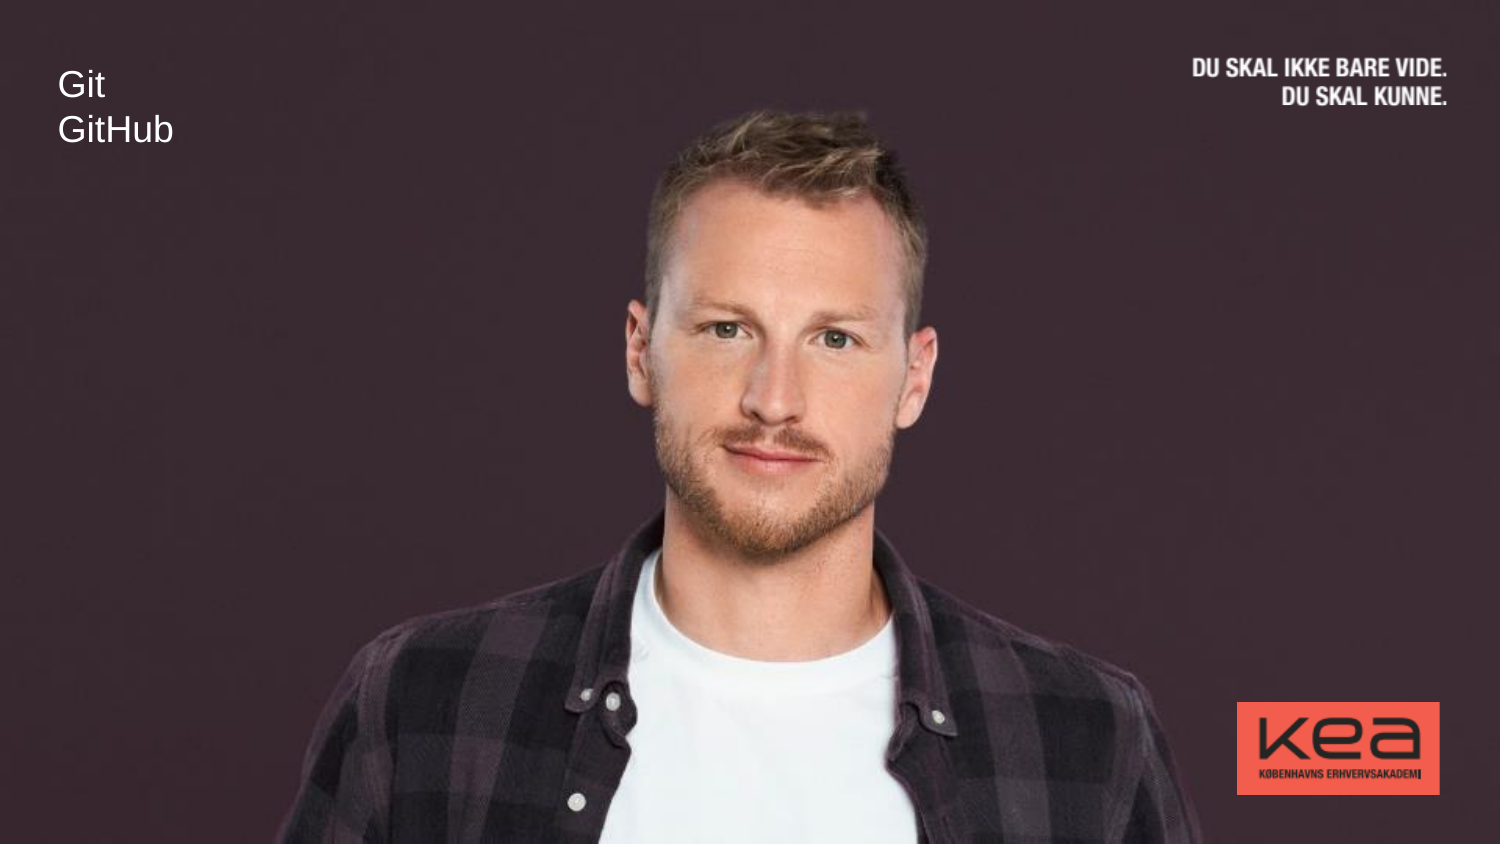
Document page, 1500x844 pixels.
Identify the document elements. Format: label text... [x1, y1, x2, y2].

picture [0, 0, 1500, 844]
text_box Git GitHub [42, 52, 535, 158]
